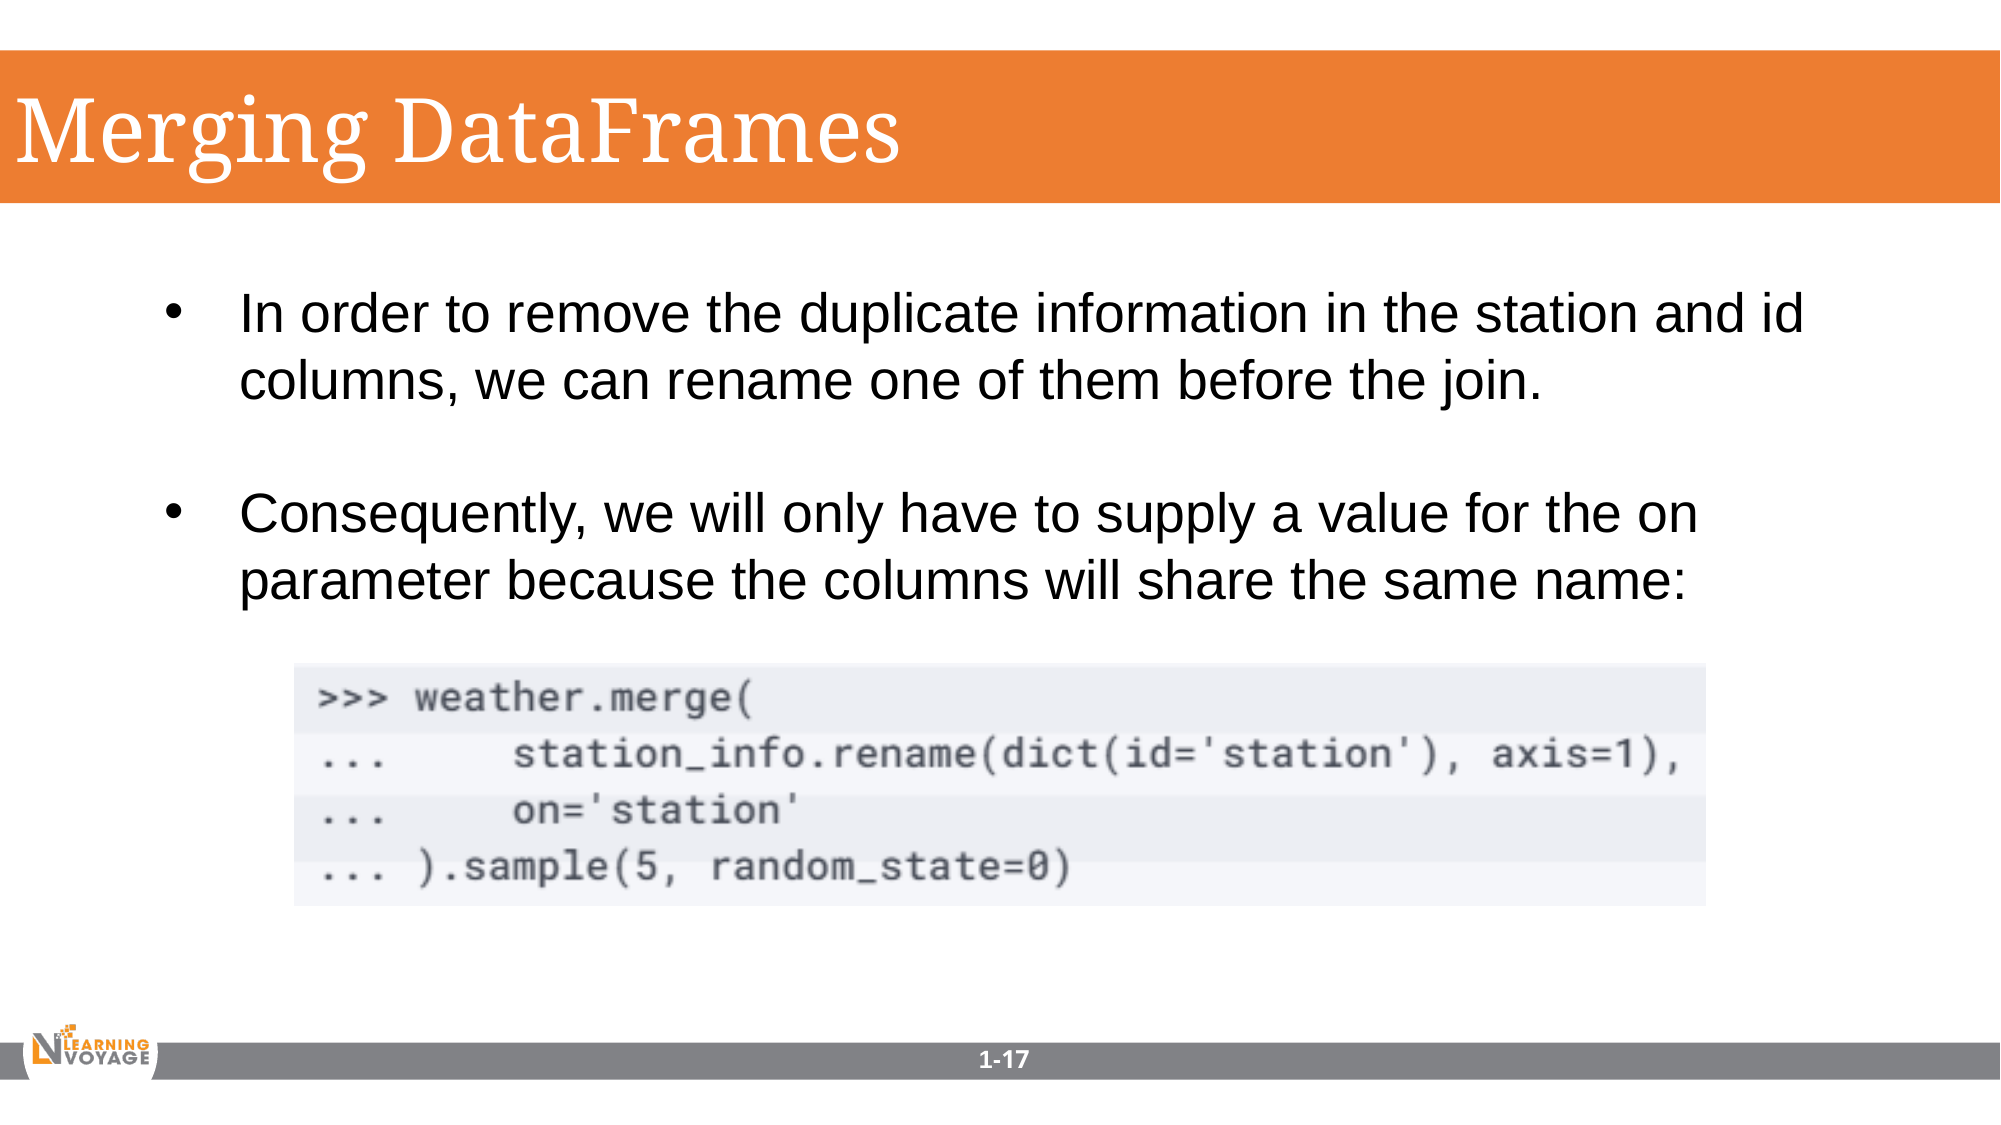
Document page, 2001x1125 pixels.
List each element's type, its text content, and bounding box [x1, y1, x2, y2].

picture [294, 663, 1706, 906]
text_box Merging DataFrames [0, 49, 2000, 204]
slide_number 1-17 [923, 1026, 1045, 1095]
picture [0, 942, 192, 1125]
text_box In order to remove the duplicate information in the station and id columns, we can rename one of them before the join. Consequently, we will only have to supply a value for the on parameter because the columns will share the same name: [164, 274, 1836, 611]
